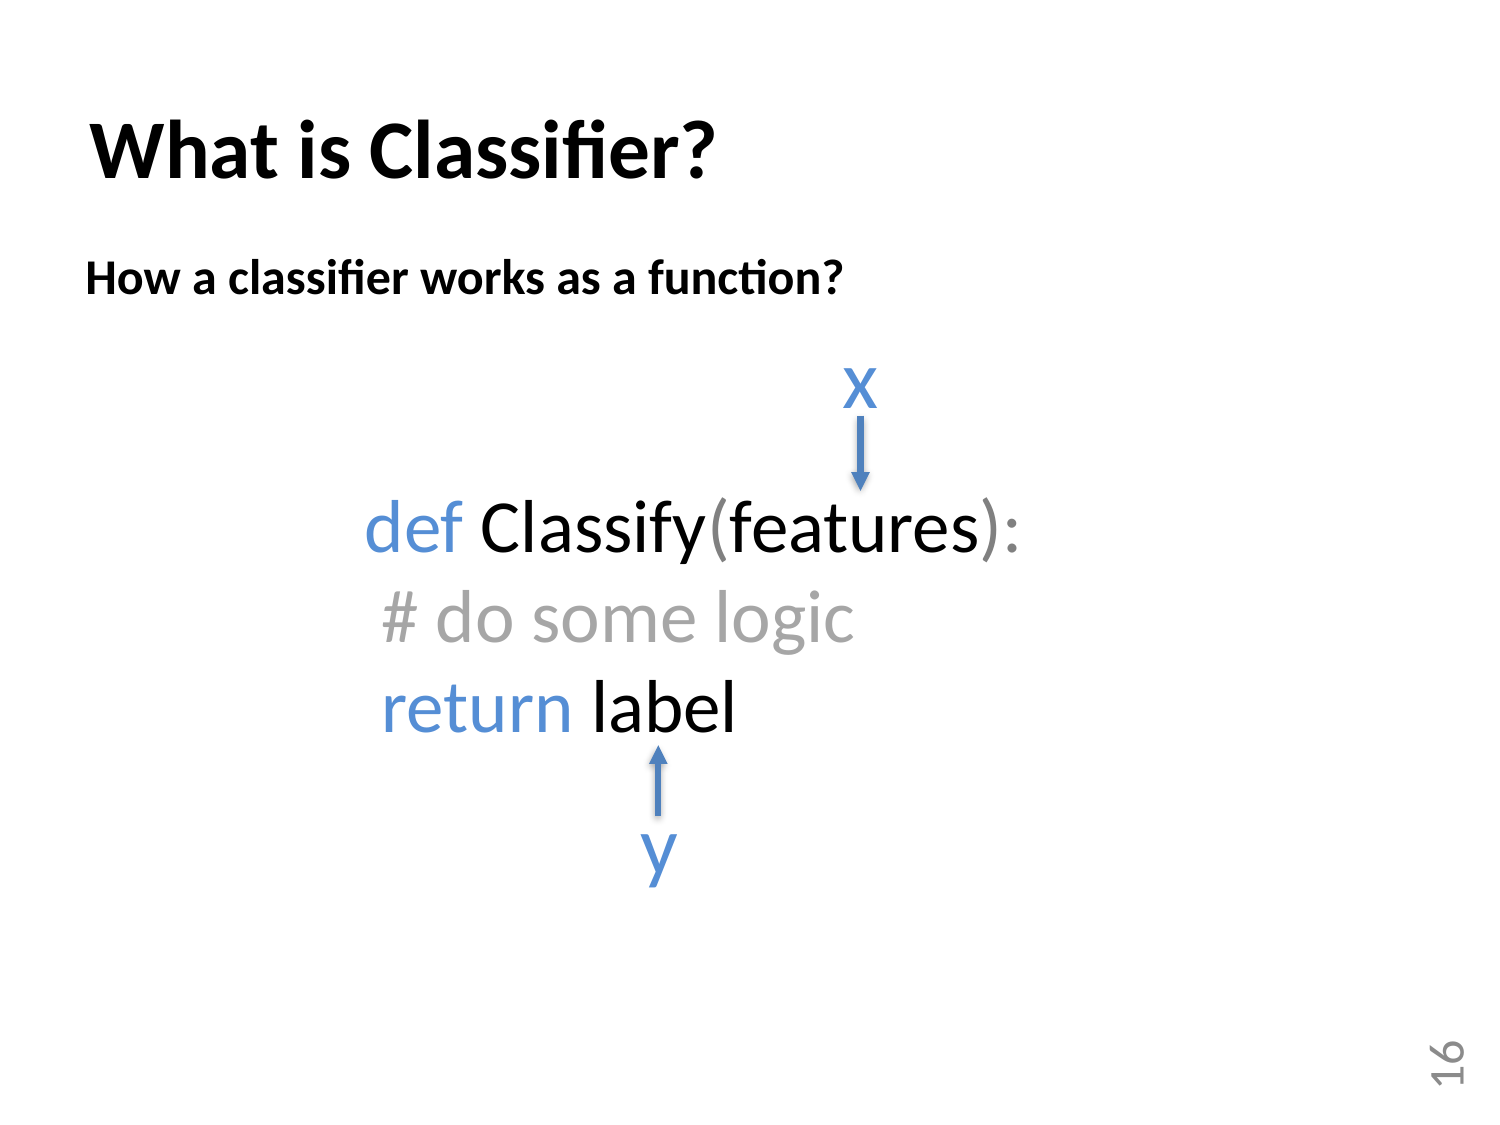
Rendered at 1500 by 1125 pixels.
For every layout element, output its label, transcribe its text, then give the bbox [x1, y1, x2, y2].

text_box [624, 744, 694, 901]
text_box What is Classifier? [74, 87, 1438, 203]
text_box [826, 317, 895, 492]
text_box How a classifier works as a function? [70, 237, 1434, 313]
text_box def Classify(features): # do some logic return label [349, 470, 1100, 756]
slide_number 16 [1412, 1025, 1475, 1125]
